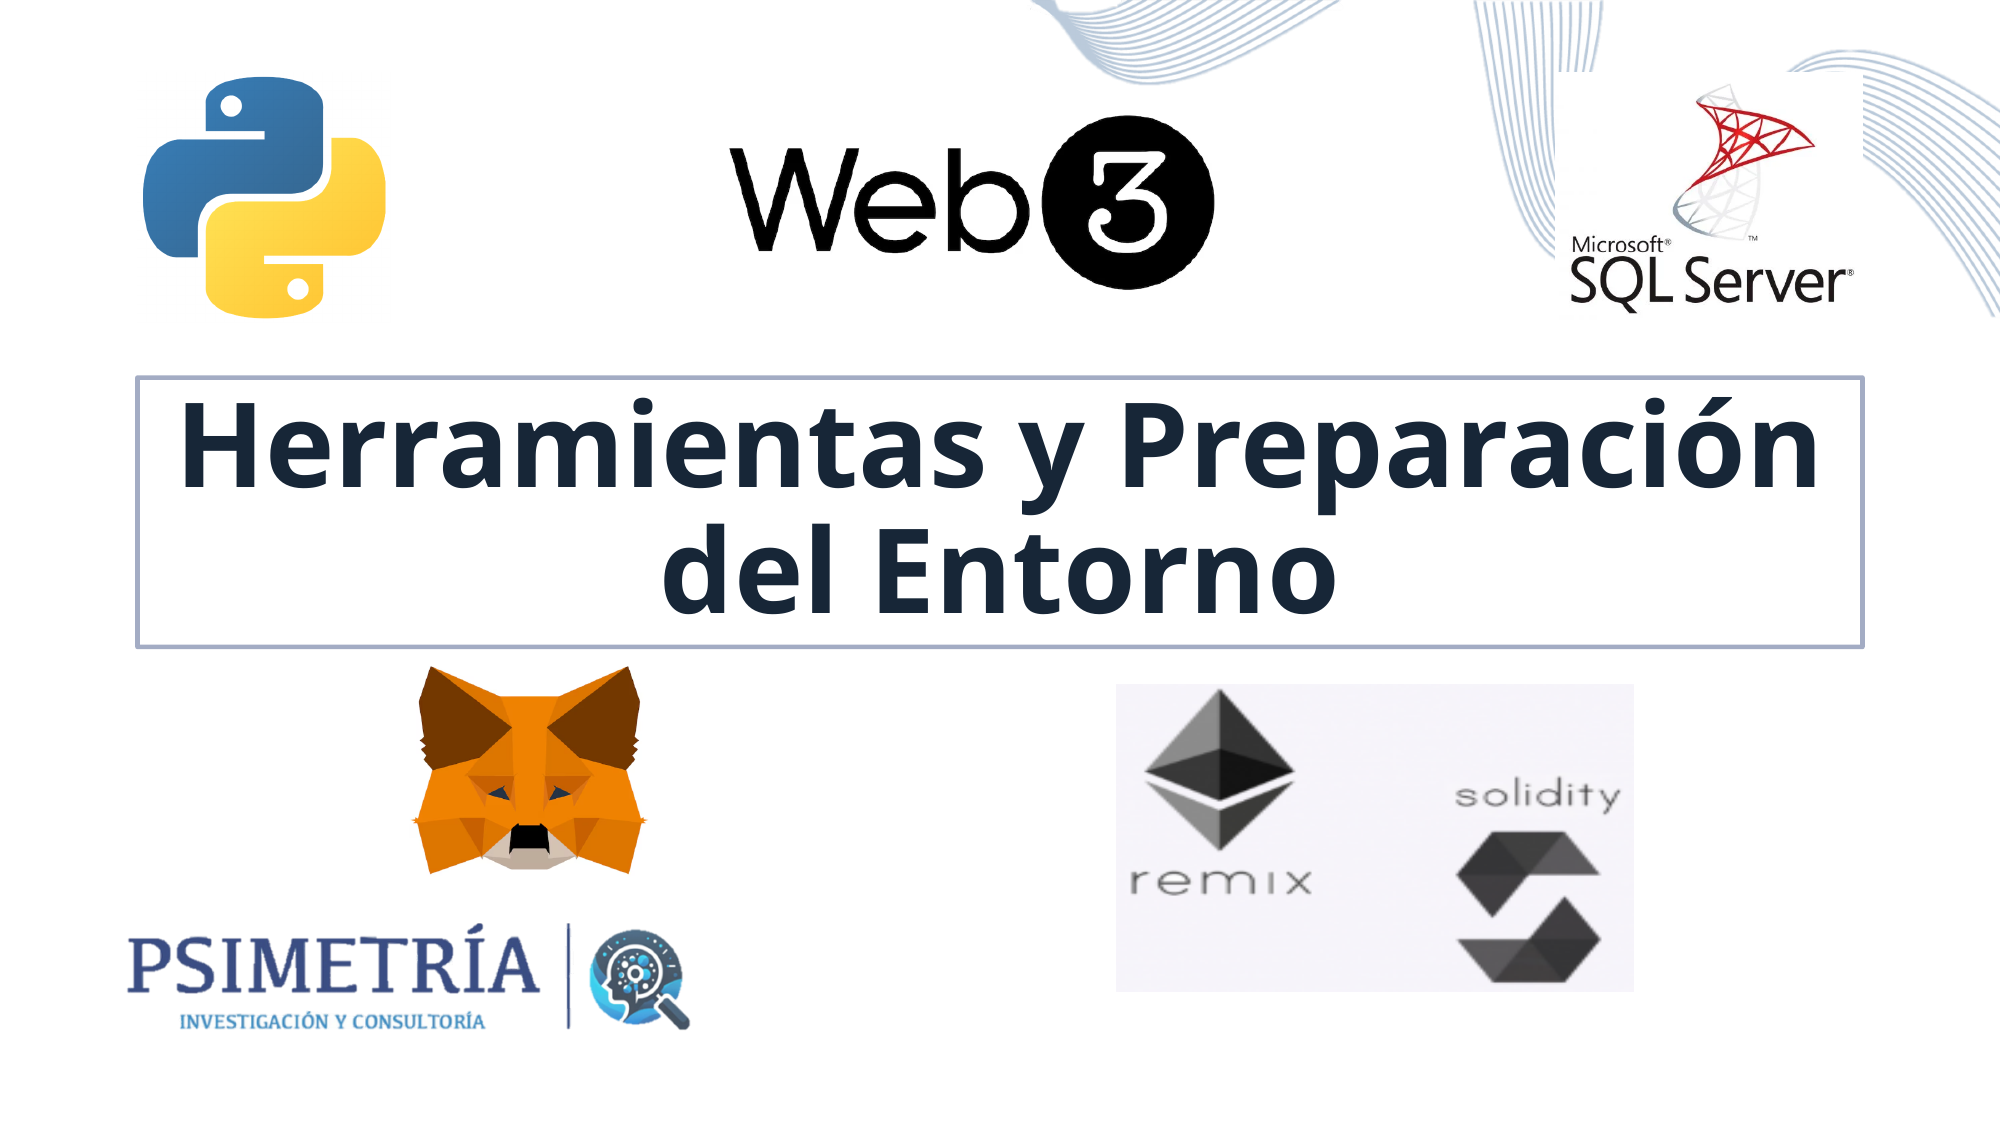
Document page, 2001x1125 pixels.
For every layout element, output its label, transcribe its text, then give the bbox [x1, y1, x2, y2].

picture [722, 98, 1223, 298]
picture [1554, 72, 1863, 324]
title Herramientas y Preparación del Entorno [135, 375, 1865, 649]
picture [408, 657, 650, 882]
picture [136, 72, 391, 324]
picture [1115, 683, 1634, 992]
